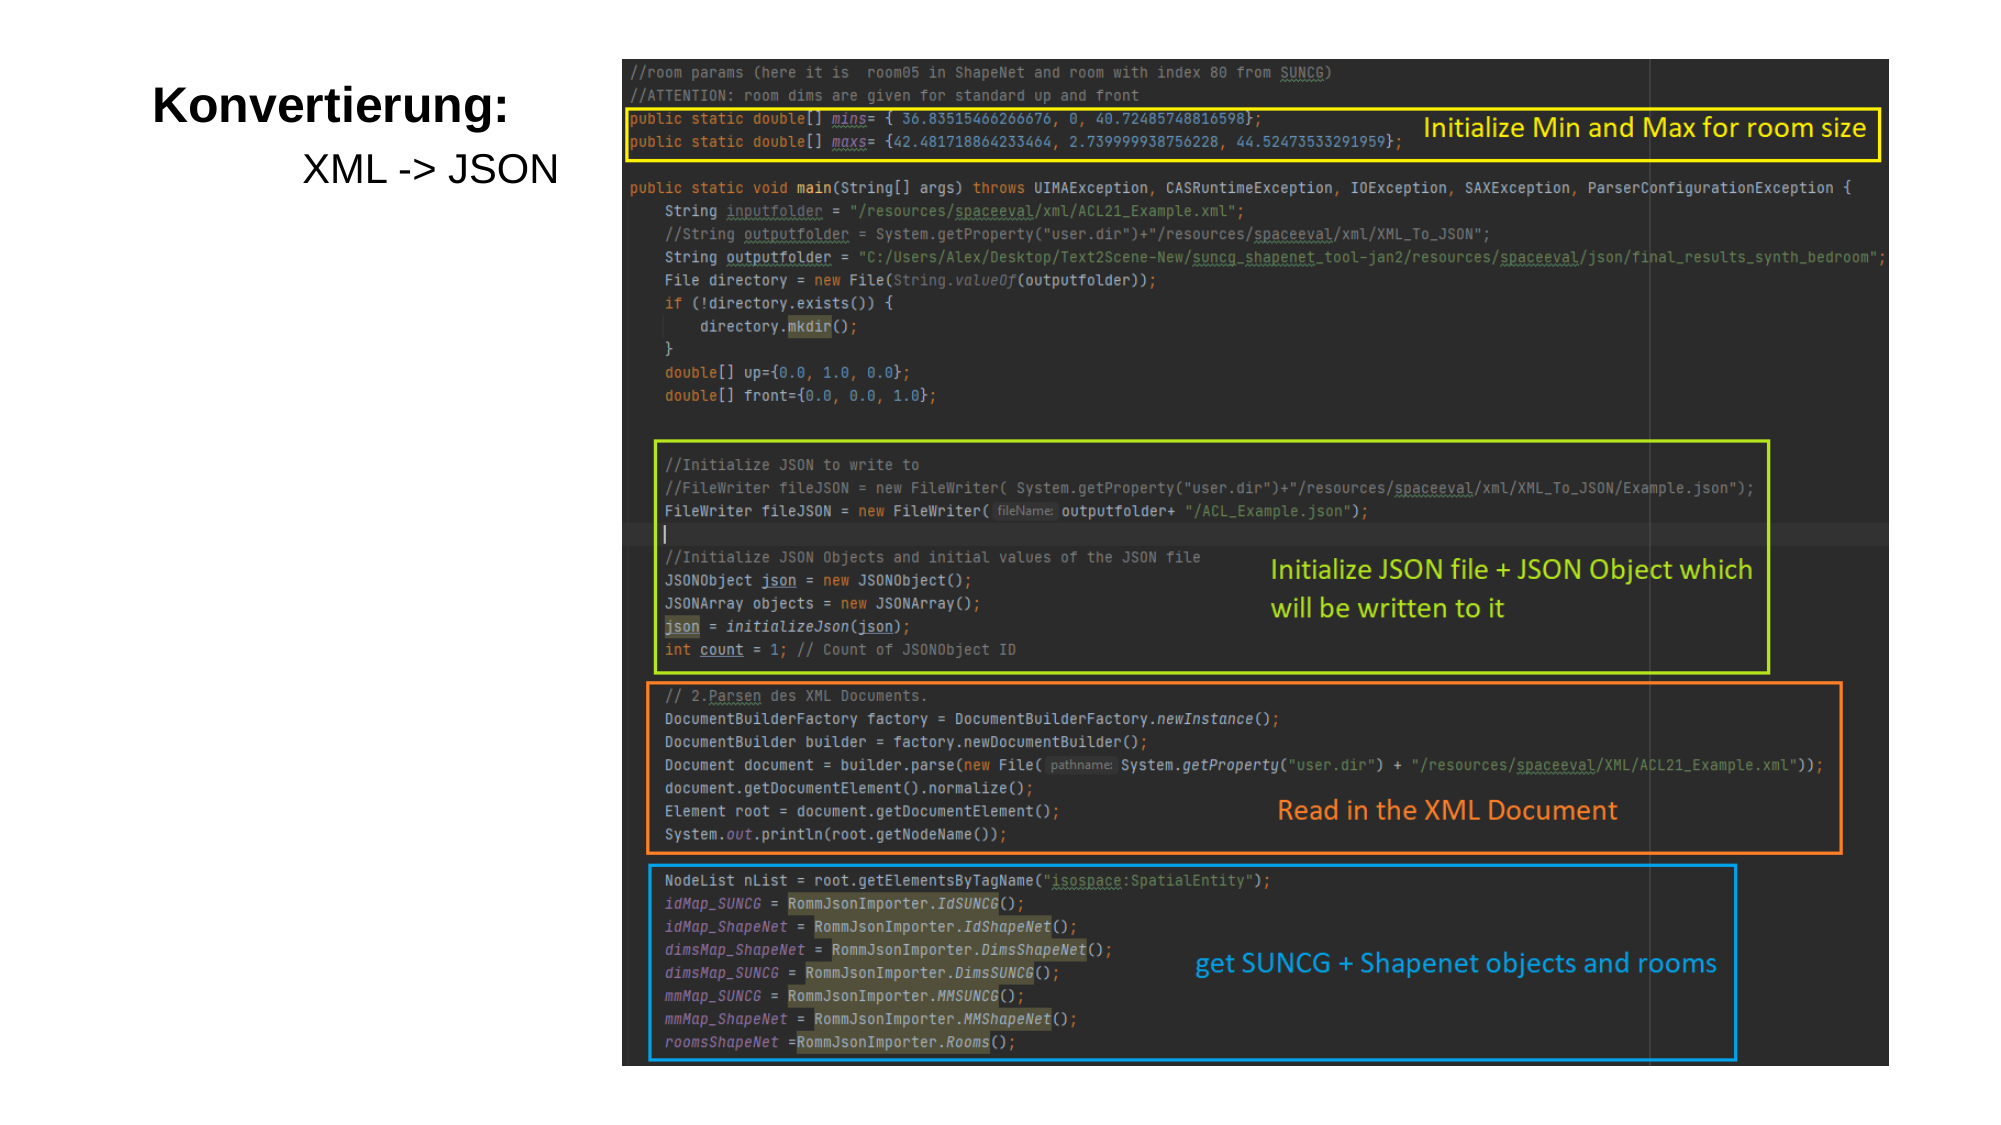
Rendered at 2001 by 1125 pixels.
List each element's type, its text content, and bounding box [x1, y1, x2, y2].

picture [622, 59, 1889, 1066]
text_box Konvertierung: XML -> JSON [137, 59, 621, 216]
